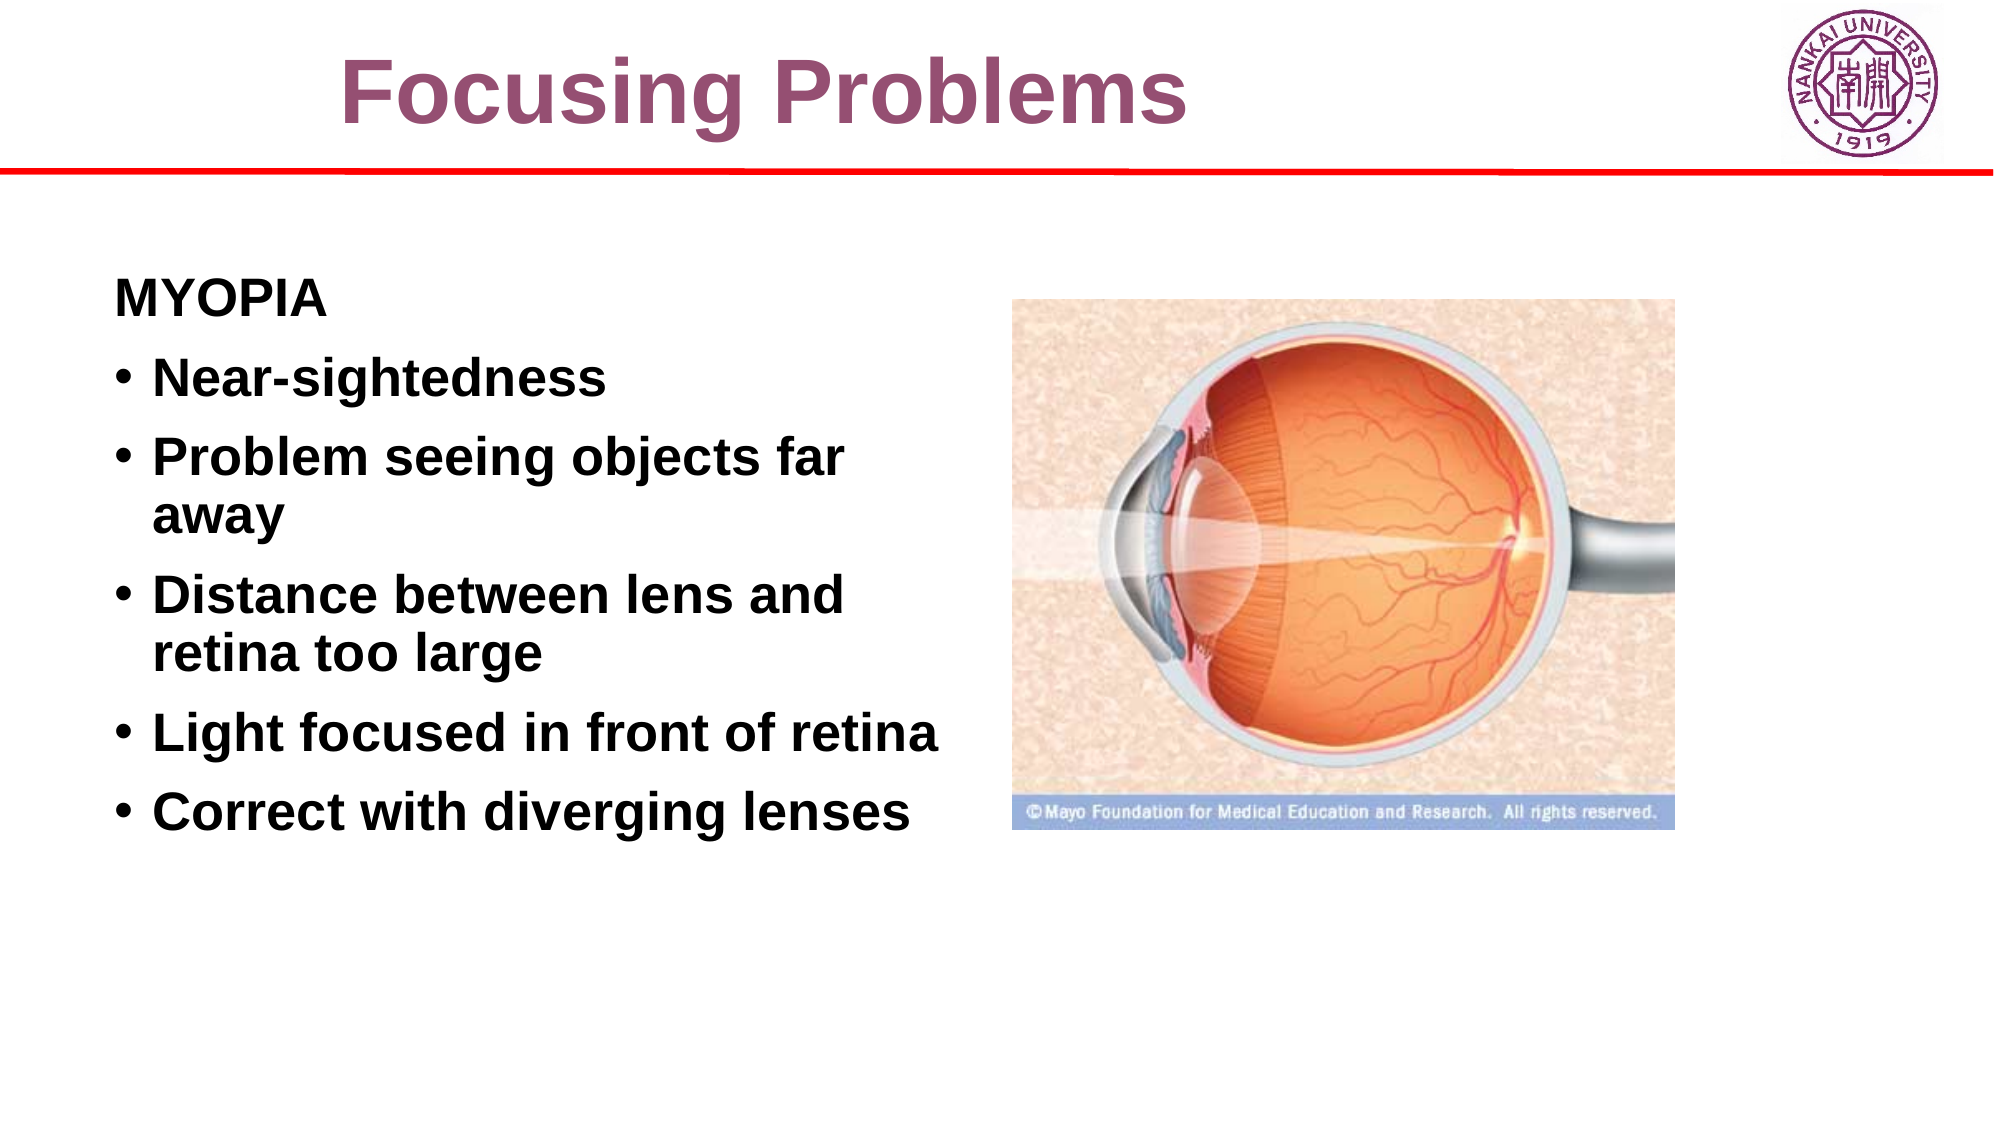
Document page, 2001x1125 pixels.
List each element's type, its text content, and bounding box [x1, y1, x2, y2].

picture [1781, 3, 1944, 165]
text_box Focusing Problems [324, 0, 1675, 188]
list MYOPIA Near-sightedness Problem seeing objects far away Distance between lens and retina too large Light focused in front of retina Correct with diverging lenses [99, 262, 984, 1006]
picture [1012, 299, 1675, 830]
